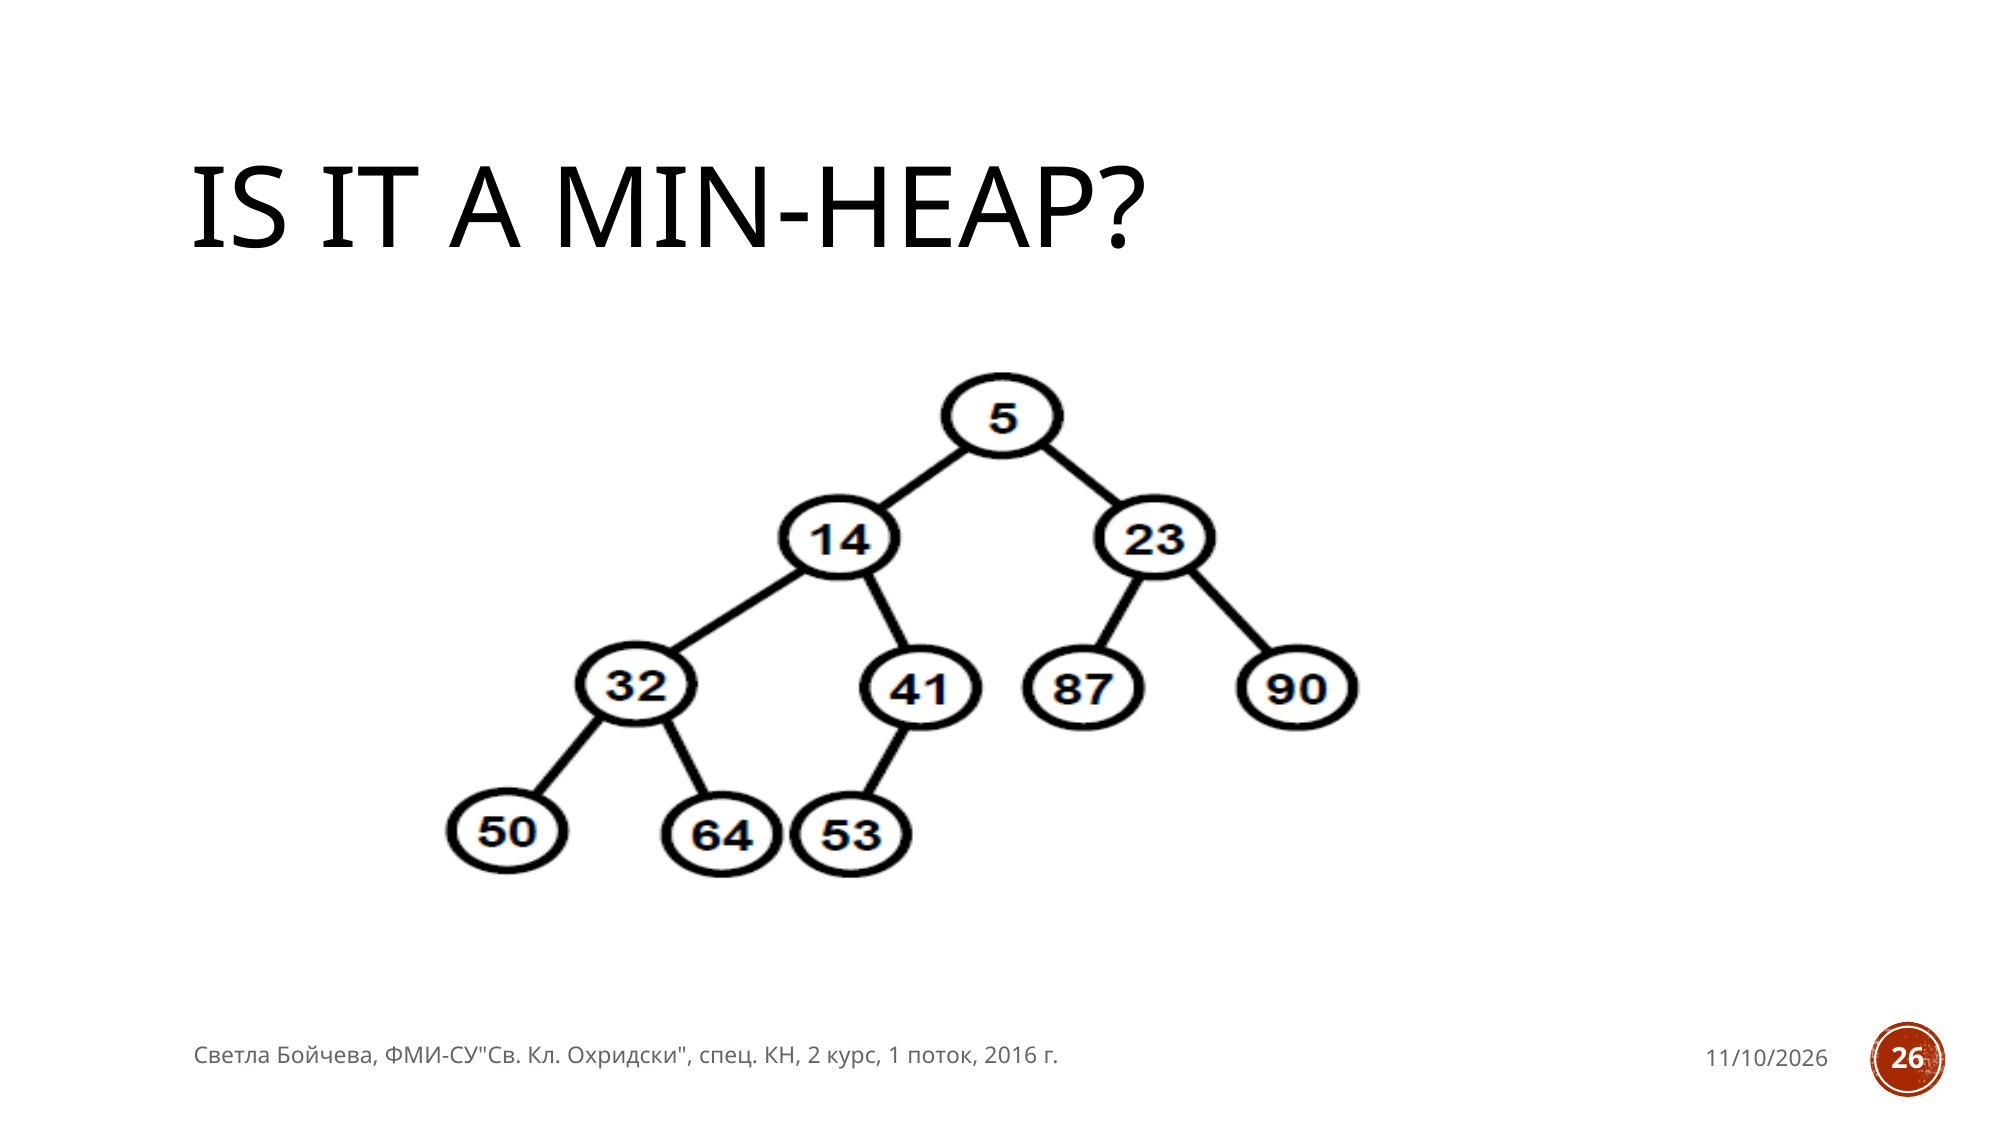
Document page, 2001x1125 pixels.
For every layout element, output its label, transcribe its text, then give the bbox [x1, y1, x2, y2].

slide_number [1306, 1028, 1844, 1089]
footer Светла Бойчева, ФМИ-СУ"Св. Кл. Охридски", спец. КН, 2 курс, 1 поток, 2016 г. [178, 1024, 1102, 1089]
title Is it a min-heap? [175, 79, 1826, 344]
slide_number 26 [1855, 1028, 1961, 1089]
picture [376, 362, 1477, 912]
